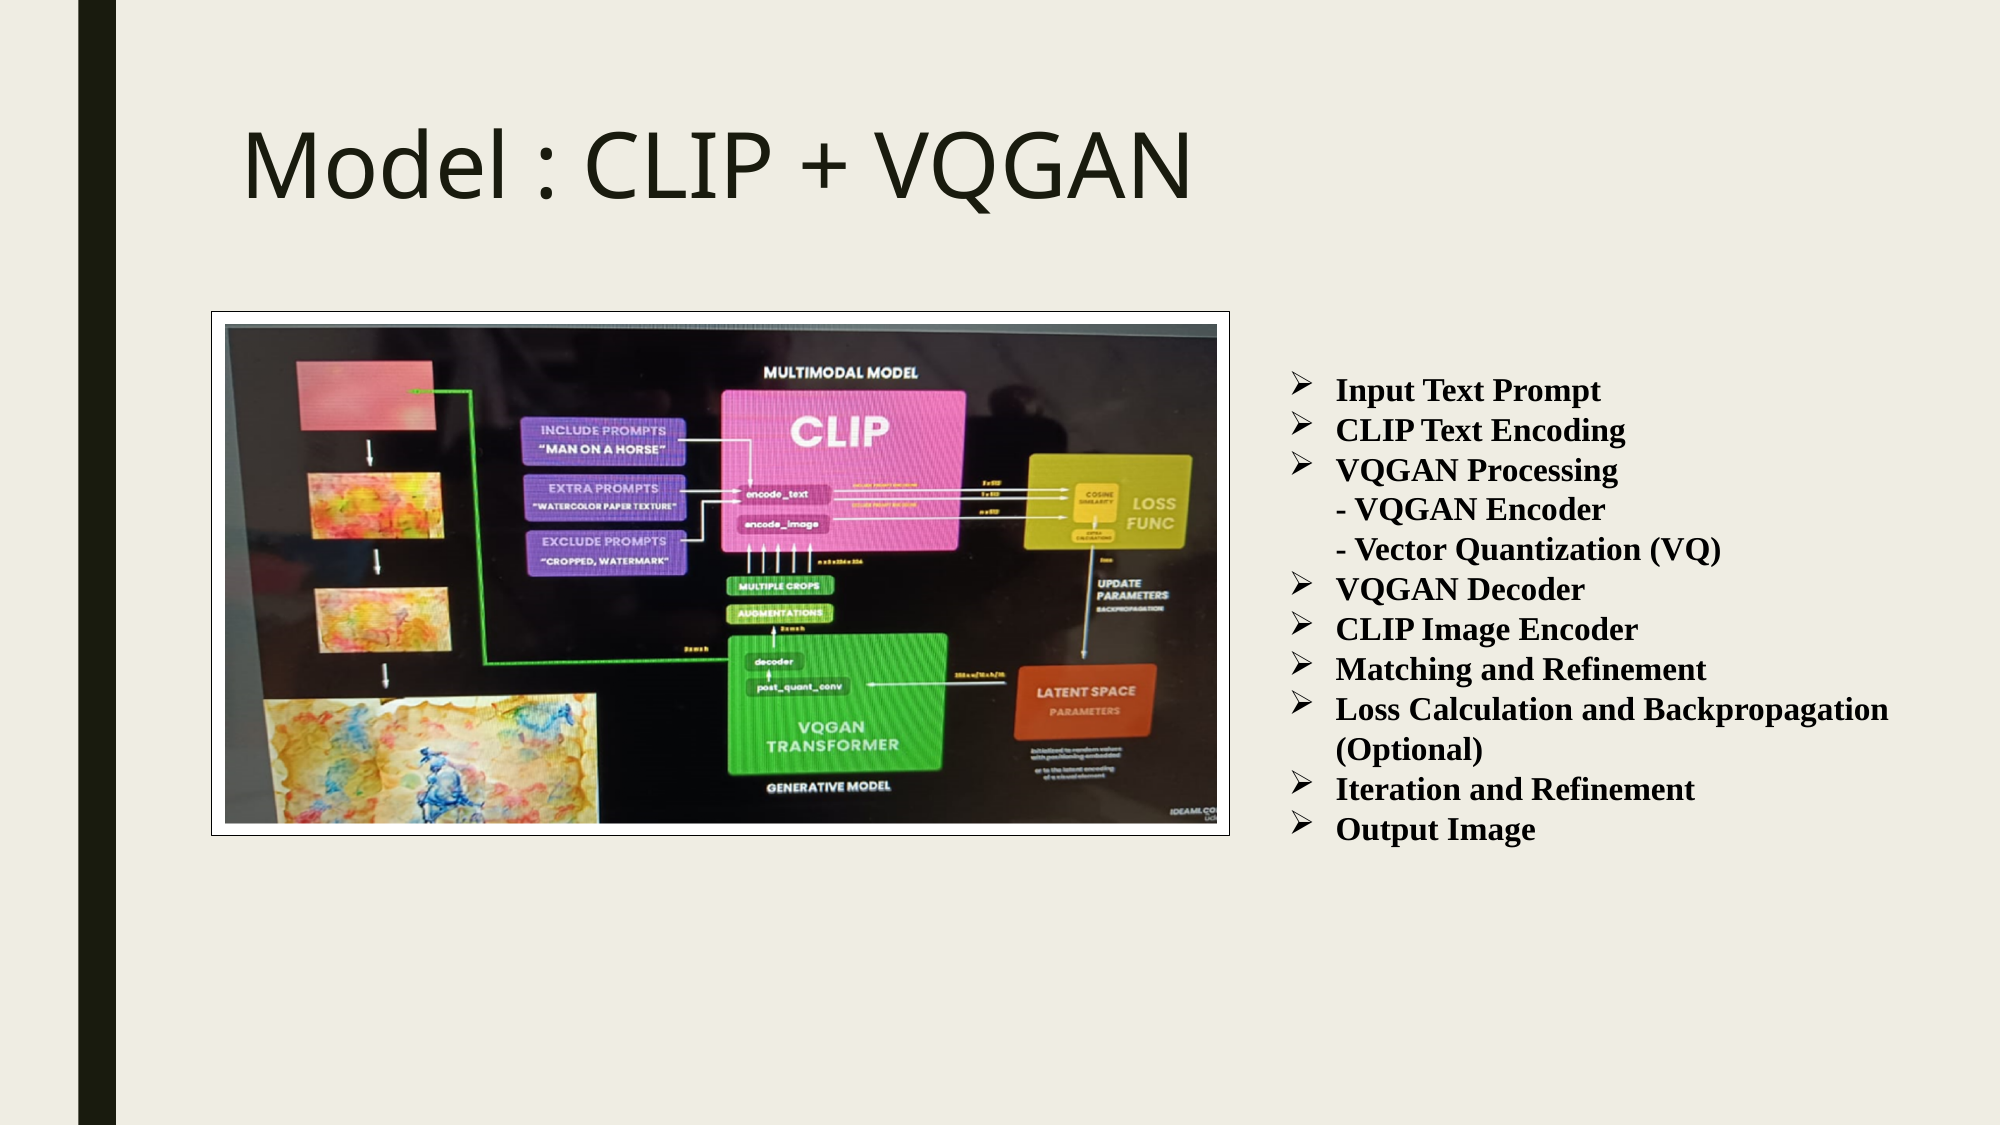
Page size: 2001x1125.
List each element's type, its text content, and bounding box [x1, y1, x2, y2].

title Model : CLIP + VQGAN [225, 112, 1800, 357]
text_box Input Text Prompt CLIP Text Encoding VQGAN Processing - VQGAN Encoder - Vector Quantization (VQ) VQGAN Decoder CLIP Image Encoder Matching and Refinement Loss Calculation and Backpropagation (Optional) Iteration and Refinement Output Image [1274, 360, 1955, 855]
picture [211, 311, 1229, 836]
